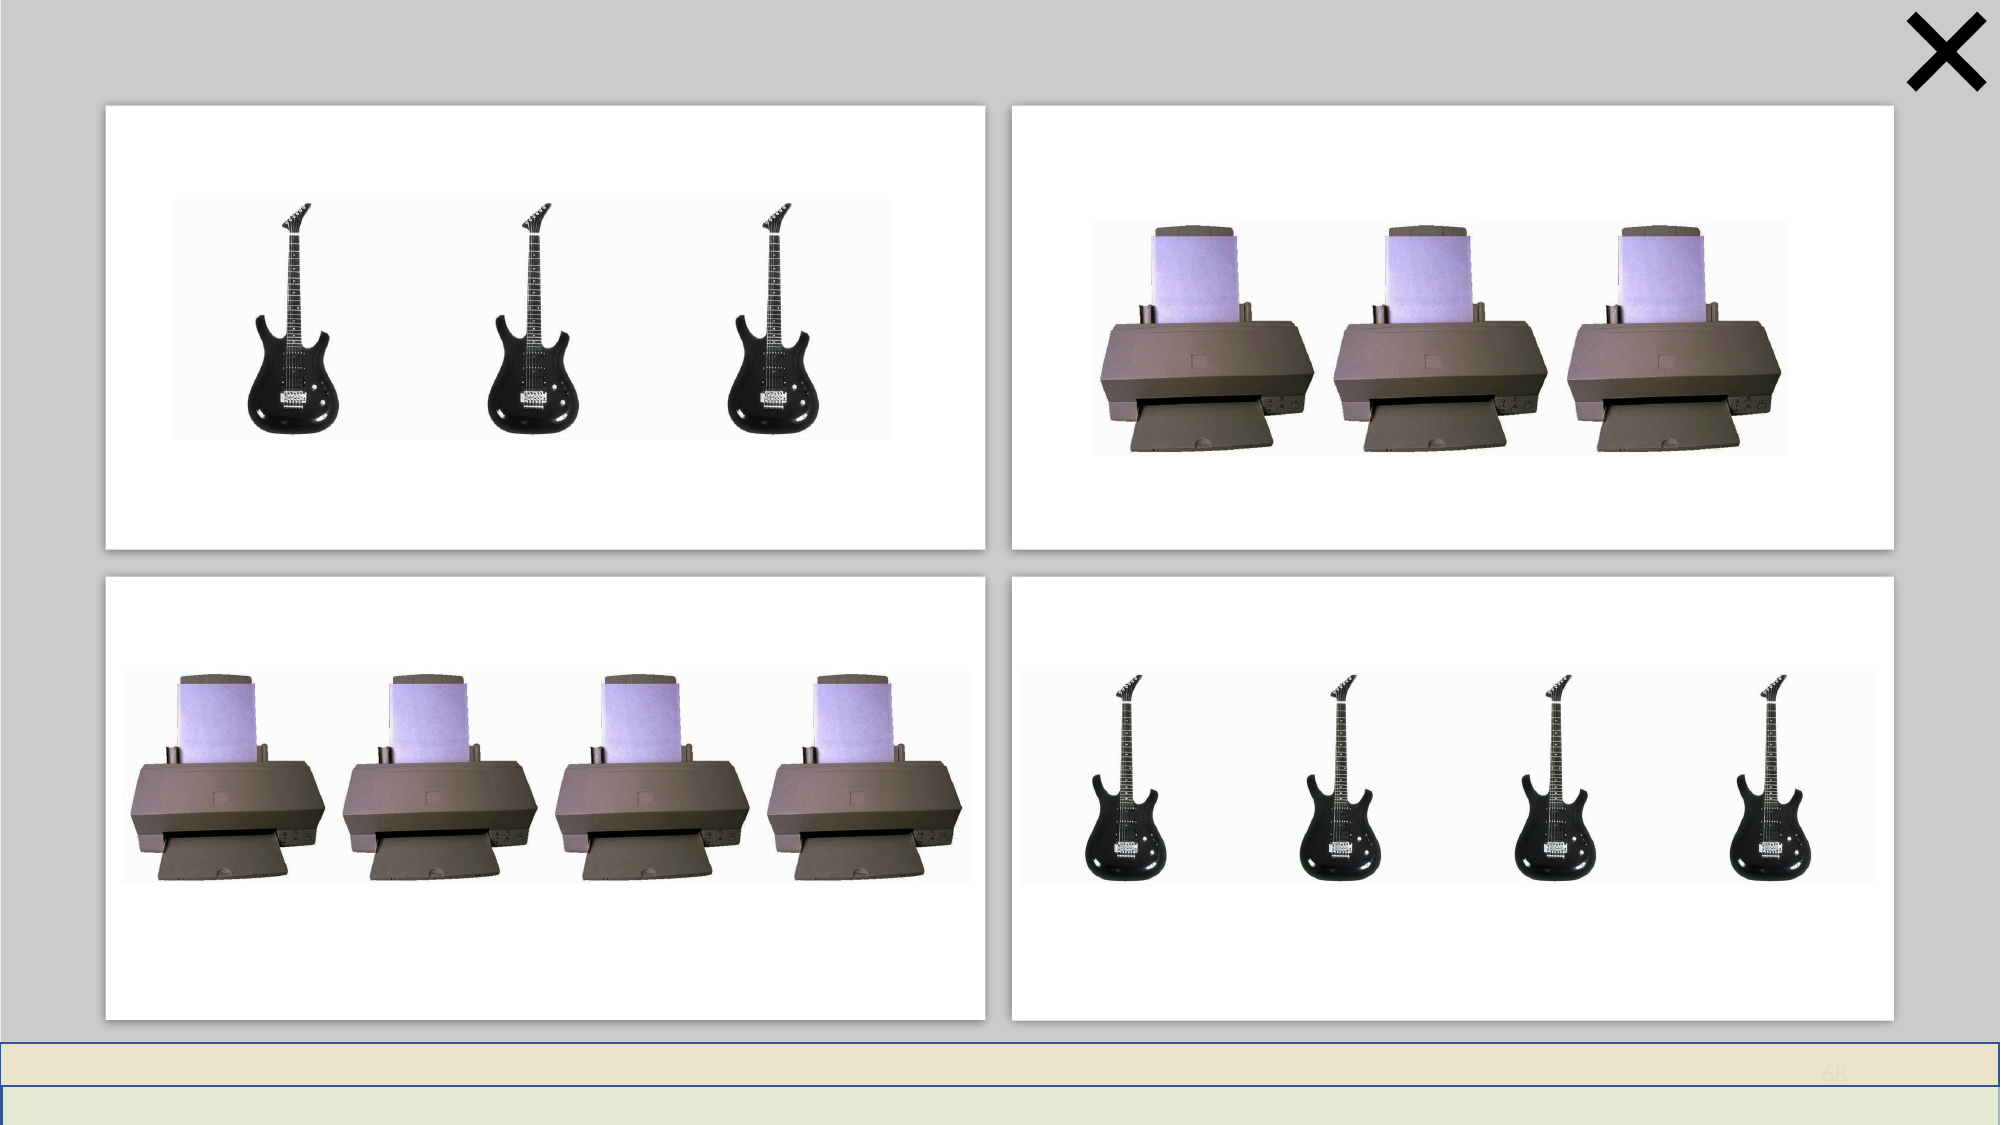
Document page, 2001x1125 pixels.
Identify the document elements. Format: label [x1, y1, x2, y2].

text_box [104, 104, 986, 551]
text_box [1011, 104, 1895, 551]
text_box [0, 1085, 2000, 1125]
text_box [104, 576, 986, 1021]
picture [173, 199, 895, 440]
picture [121, 671, 970, 884]
text_box [0, 1042, 2000, 1085]
text_box [1011, 576, 1895, 1022]
text_box [0, 0, 2000, 1042]
picture [1892, 0, 2000, 106]
picture [1019, 671, 1879, 886]
picture [1090, 222, 1790, 456]
